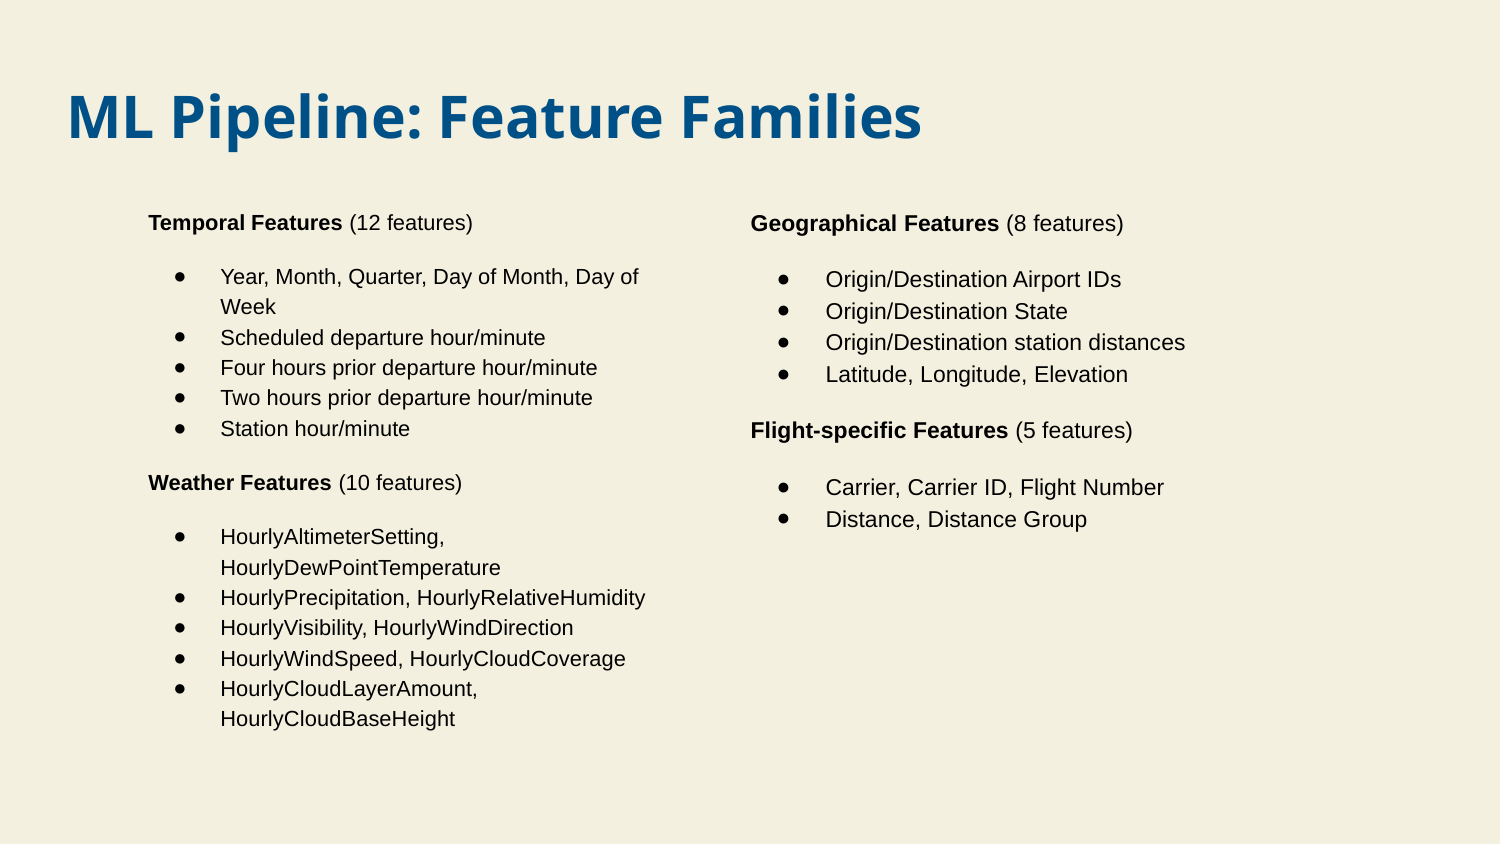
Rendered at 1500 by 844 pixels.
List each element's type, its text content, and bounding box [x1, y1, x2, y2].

title ML Pipeline: Feature Families [51, 72, 1449, 167]
list Geographical Features (8 features) Origin/Destination Airport IDs Origin/Destination State Origin/Destination station distances Latitude, Longitude, Elevation Flight-specific Features (5 features) Carrier, Carrier ID, Flight Number Distance, Distance Group [735, 189, 1308, 750]
list Temporal Features (12 features) Year, Month, Quarter, Day of Month, Day of Week Scheduled departure hour/minute Four hours prior departure hour/minute Two hours prior departure hour/minute Station hour/minute Weather Features (10 features) HourlyAltimeterSetting, HourlyDewPointTemperature HourlyPrecipitation, HourlyRelativeHumidity HourlyVisibility, HourlyWindDirection HourlyWindSpeed, HourlyCloudCoverage HourlyCloudLayerAmount, HourlyCloudBaseHeight [133, 189, 706, 750]
